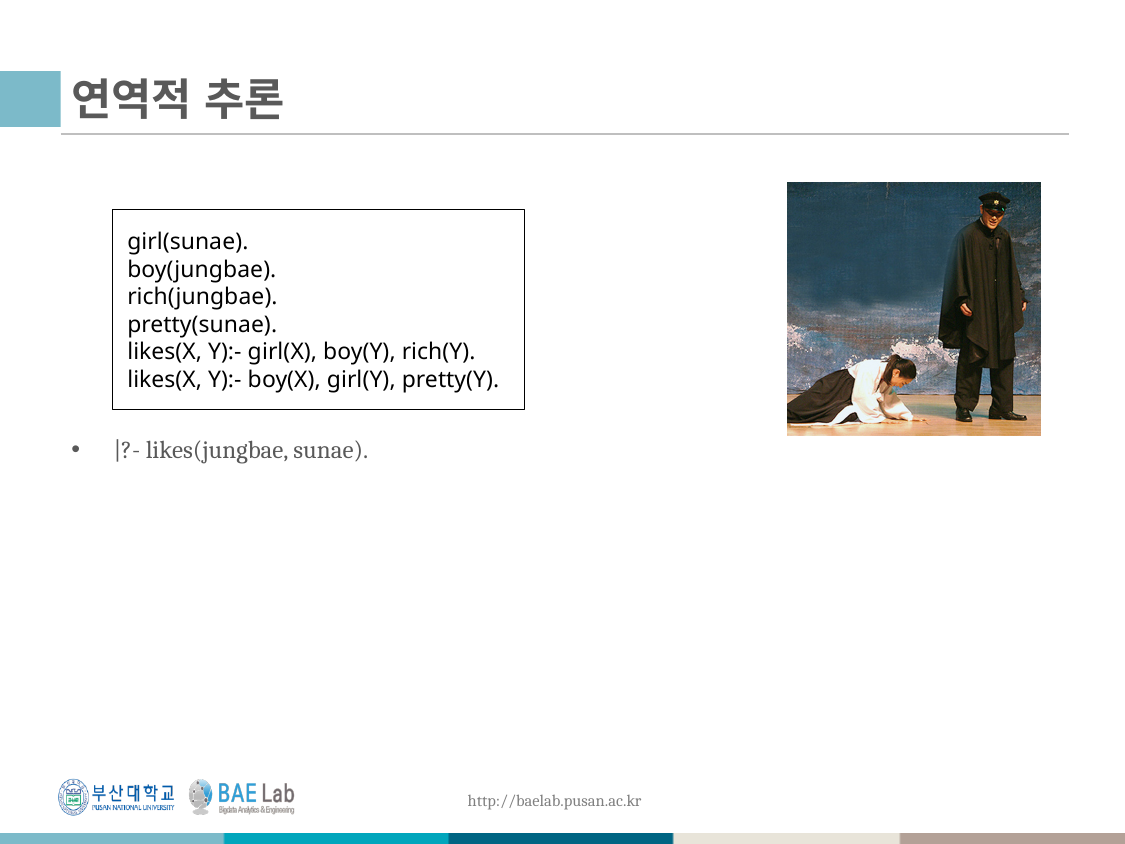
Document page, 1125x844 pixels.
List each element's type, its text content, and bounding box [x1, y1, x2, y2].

text_box girl(sunae). boy(jungbae). rich(jungbae). pretty(sunae). likes(X, Y):- girl(X), boy(Y), rich(Y). likes(X, Y):- boy(X), girl(Y), pretty(Y). [110, 207, 527, 411]
picture [55, 775, 175, 819]
list |?- likes(jungbae, sunae). [56, 146, 1069, 754]
picture [787, 182, 1041, 437]
title 연역적 추론 [56, 71, 1069, 125]
picture [0, 833, 448, 844]
picture [186, 776, 300, 816]
picture [673, 833, 1125, 844]
